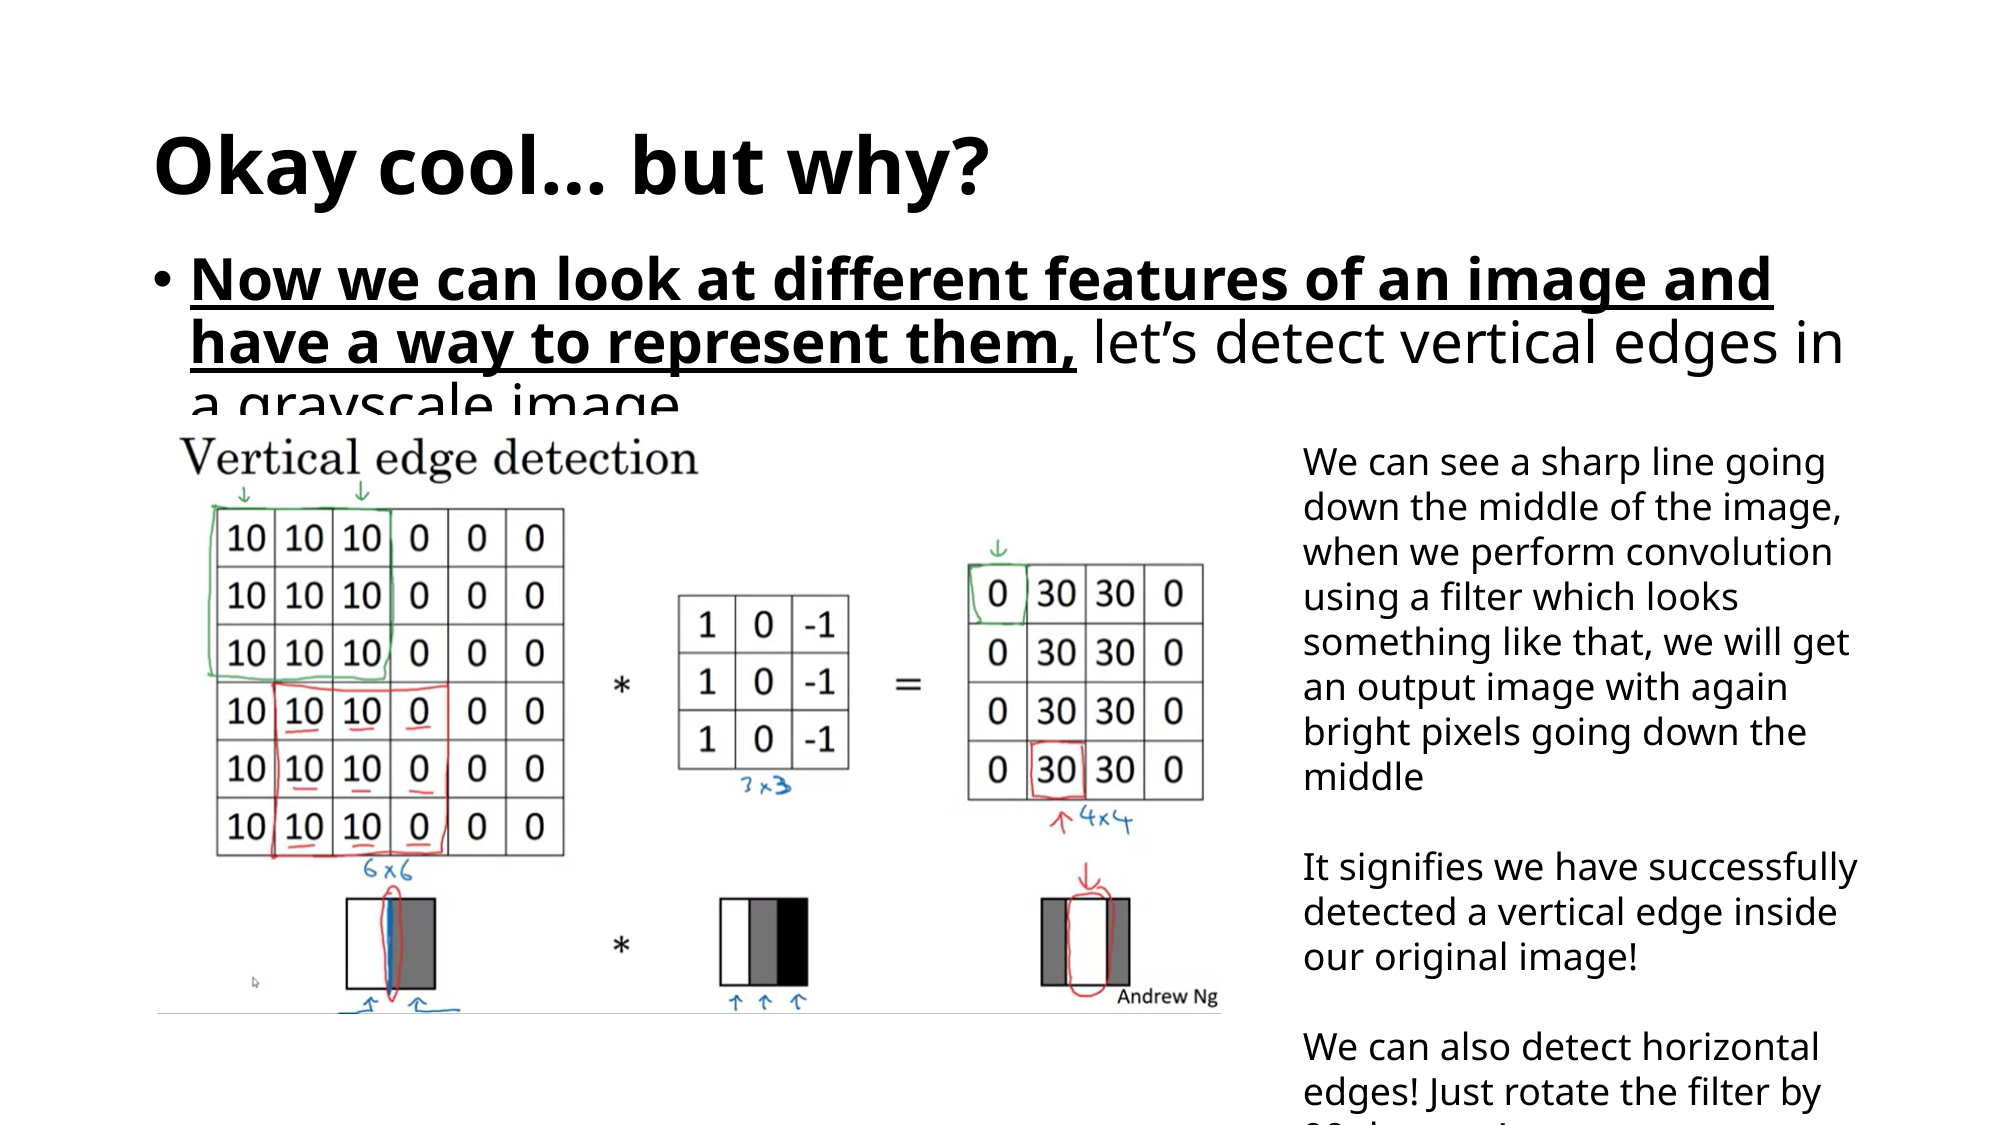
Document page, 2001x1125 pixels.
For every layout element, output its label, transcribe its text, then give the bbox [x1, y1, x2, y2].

title Okay cool… but why? [137, 59, 1863, 243]
list Now we can look at different features of an image and have a way to represent them, let’s detect vertical edges in a grayscale image [137, 243, 1863, 1014]
picture [156, 414, 1233, 1014]
text_box We can see a sharp line going down the middle of the image, when we perform convolution using a filter which looks something like that, we will get an output image with again bright pixels going down the middle It signifies we have successfully detected a vertical edge inside our original image! We can also detect horizontal edges! Just rotate the filter by 90 degrees! [1288, 430, 1882, 1125]
